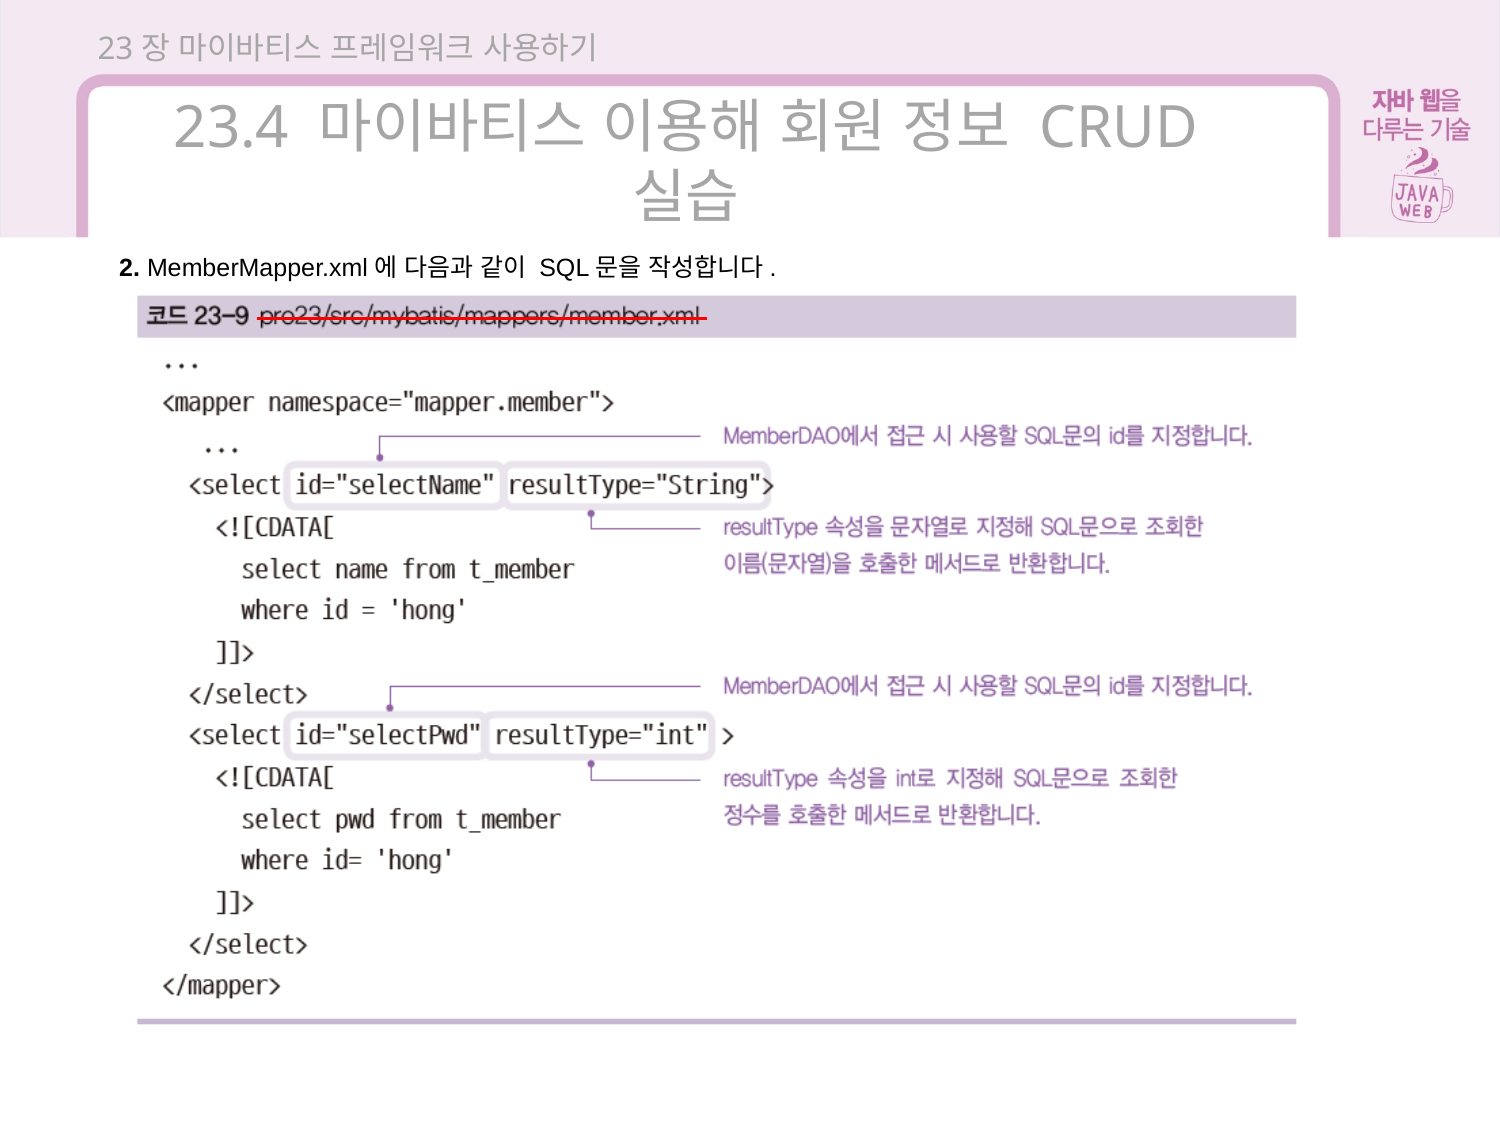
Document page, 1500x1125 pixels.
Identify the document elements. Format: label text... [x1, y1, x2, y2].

text_box 23.4 마이바티스 이용해 회원 정보 CRUD 실습 [104, 82, 1268, 237]
picture [0, 0, 1500, 1125]
text_box 23장 마이바티스 프레임워크 사용하기 [82, 0, 1133, 74]
text_box 2. MemberMapper.xml에 다음과 같이 SQL문을 작성합니다. [104, 244, 1310, 290]
